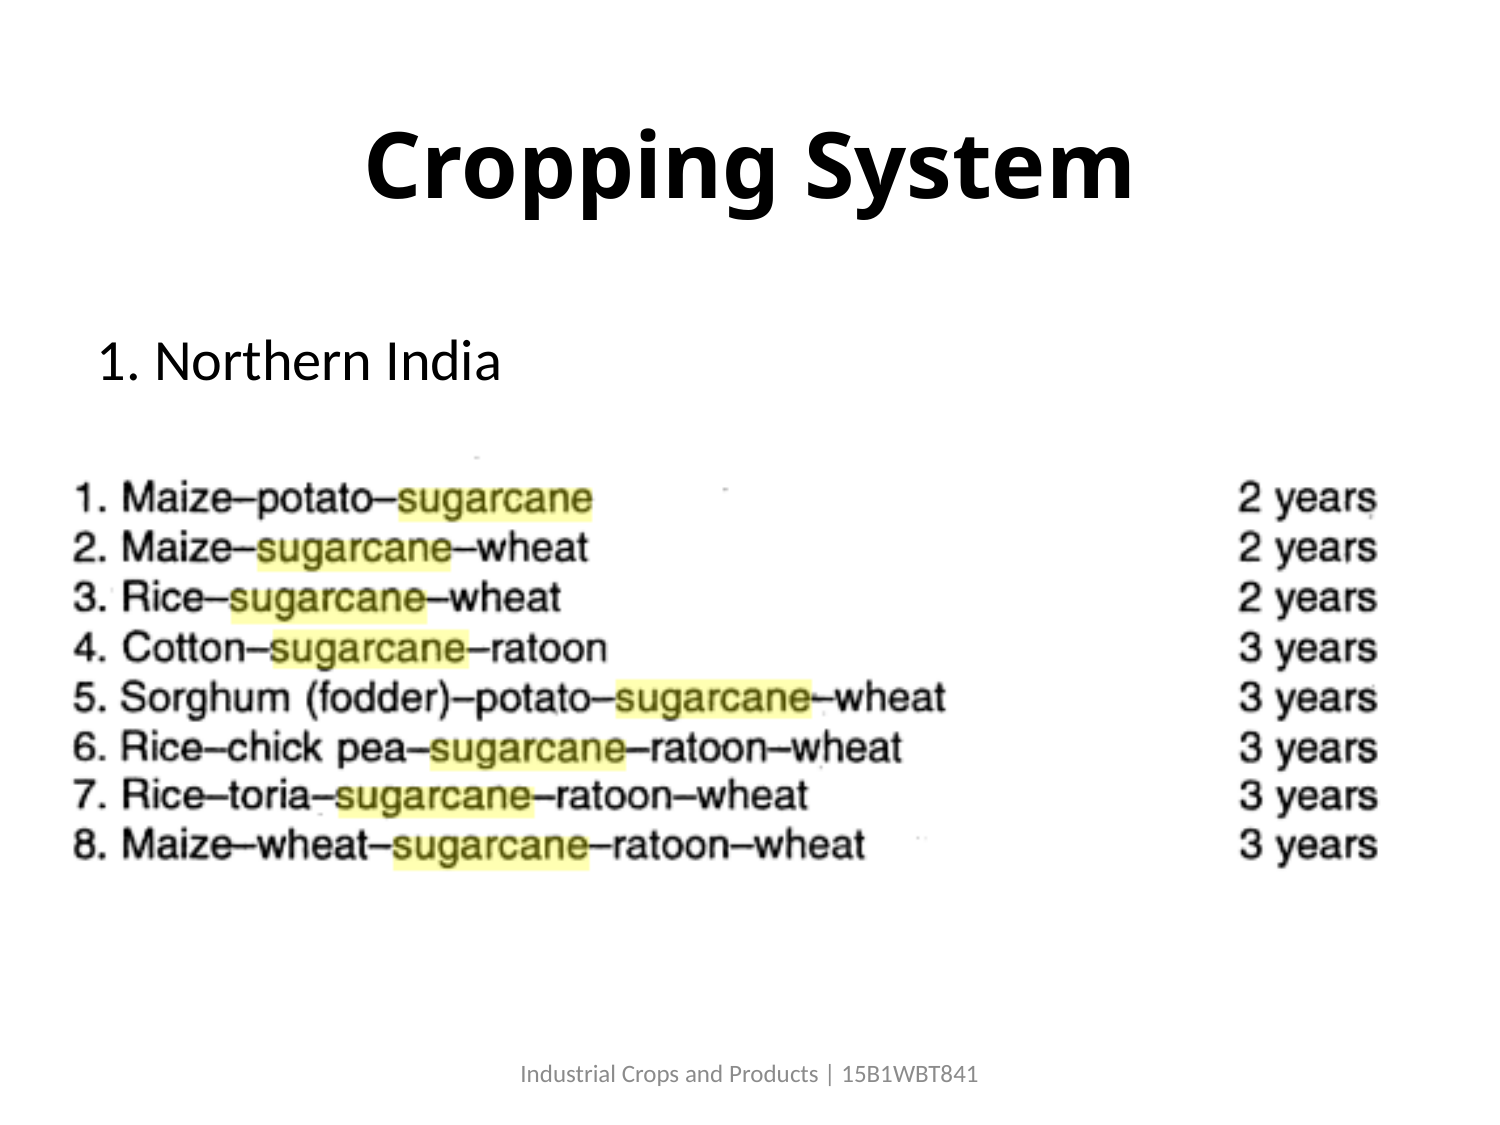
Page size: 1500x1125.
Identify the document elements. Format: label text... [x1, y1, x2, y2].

title Cropping System [103, 59, 1397, 278]
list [46, 452, 1412, 882]
footer Industrial Crops and Products | 15B1WBT841 [496, 1042, 1004, 1103]
text_box 1. Northern India [81, 315, 1418, 400]
